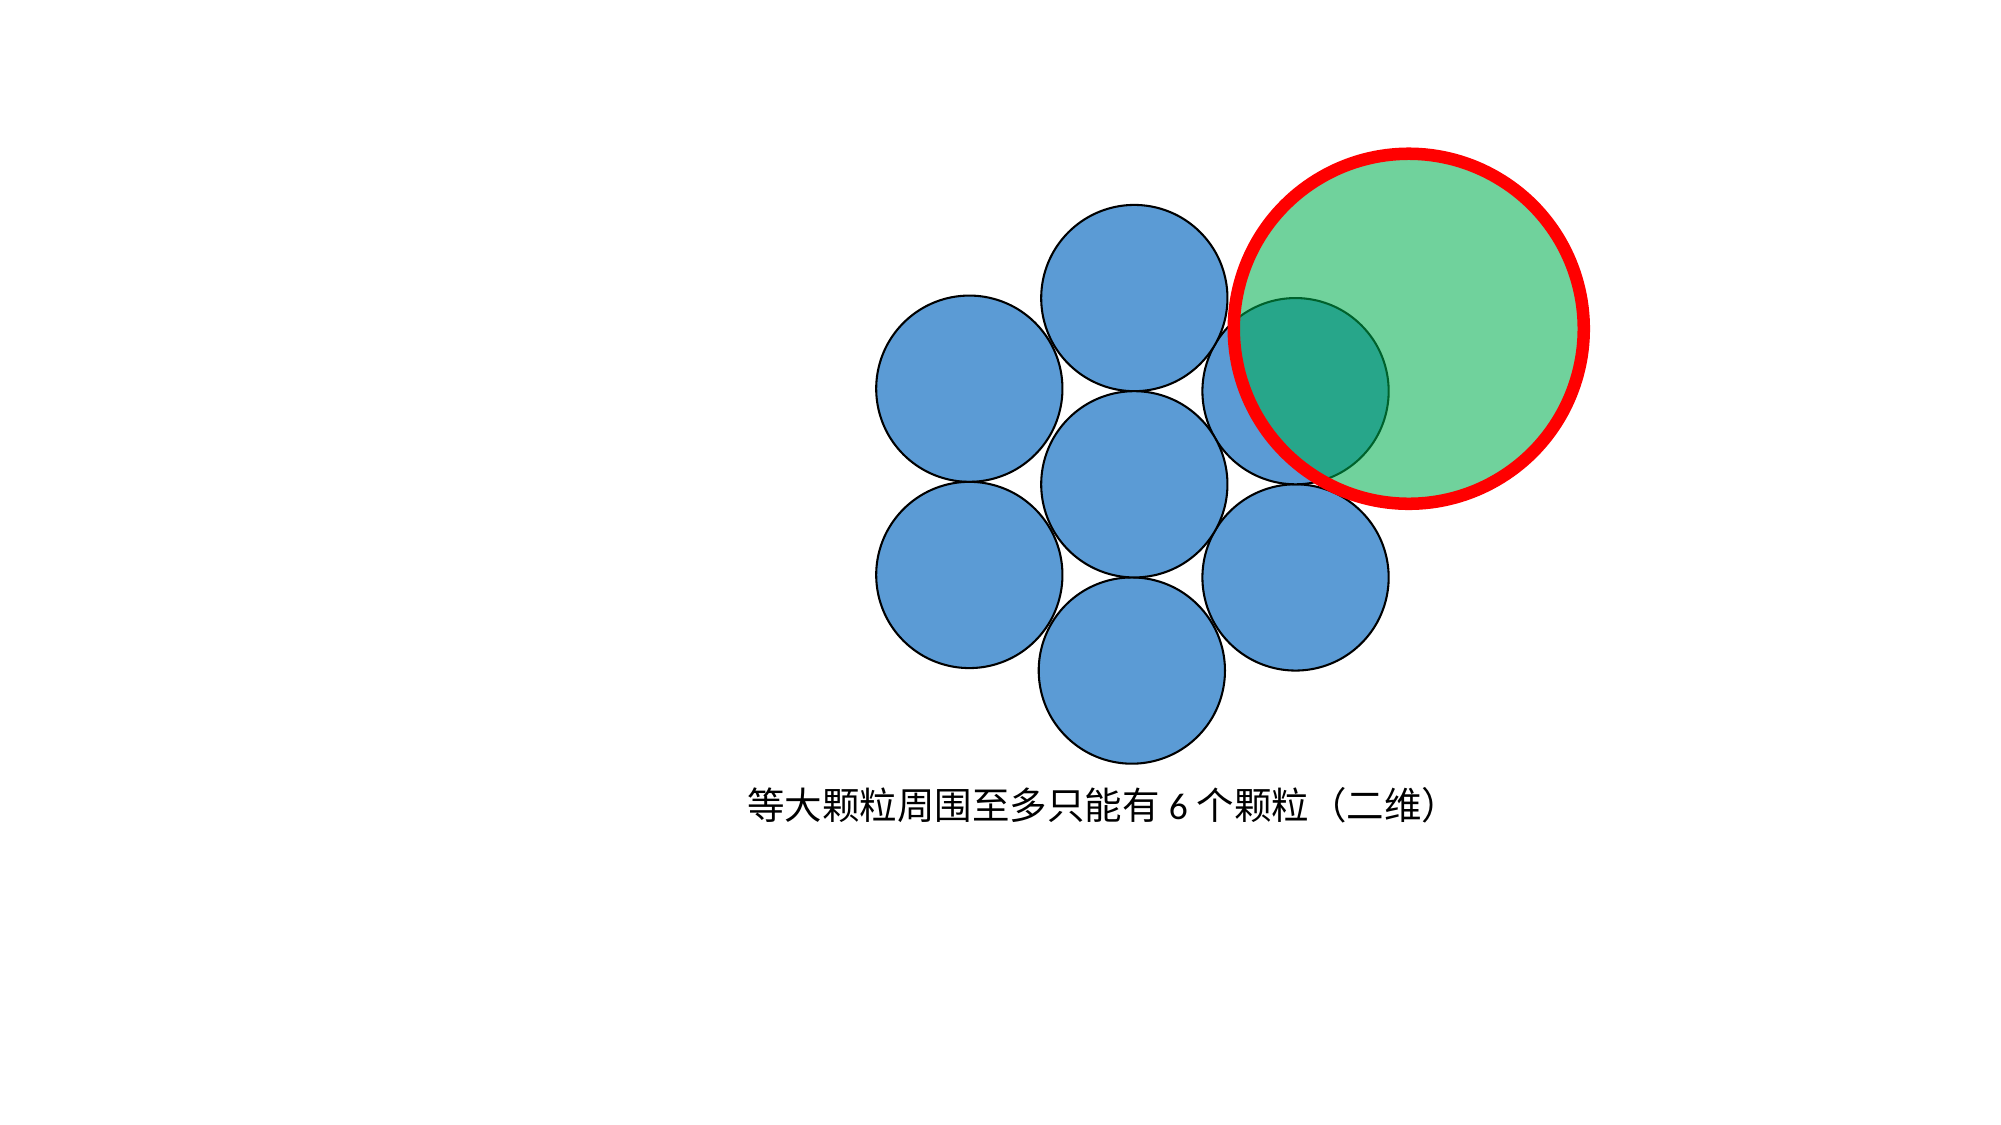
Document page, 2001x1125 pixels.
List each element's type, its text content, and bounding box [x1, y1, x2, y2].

text_box [875, 480, 1064, 670]
text_box [1201, 484, 1390, 672]
text_box 等大颗粒周围至多只能有6个颗粒（二维） [732, 774, 1532, 835]
text_box [875, 294, 1064, 482]
text_box [1040, 390, 1229, 579]
text_box [1037, 577, 1227, 765]
text_box [1201, 321, 1321, 486]
text_box [1040, 203, 1229, 391]
text_box [1232, 152, 1585, 505]
